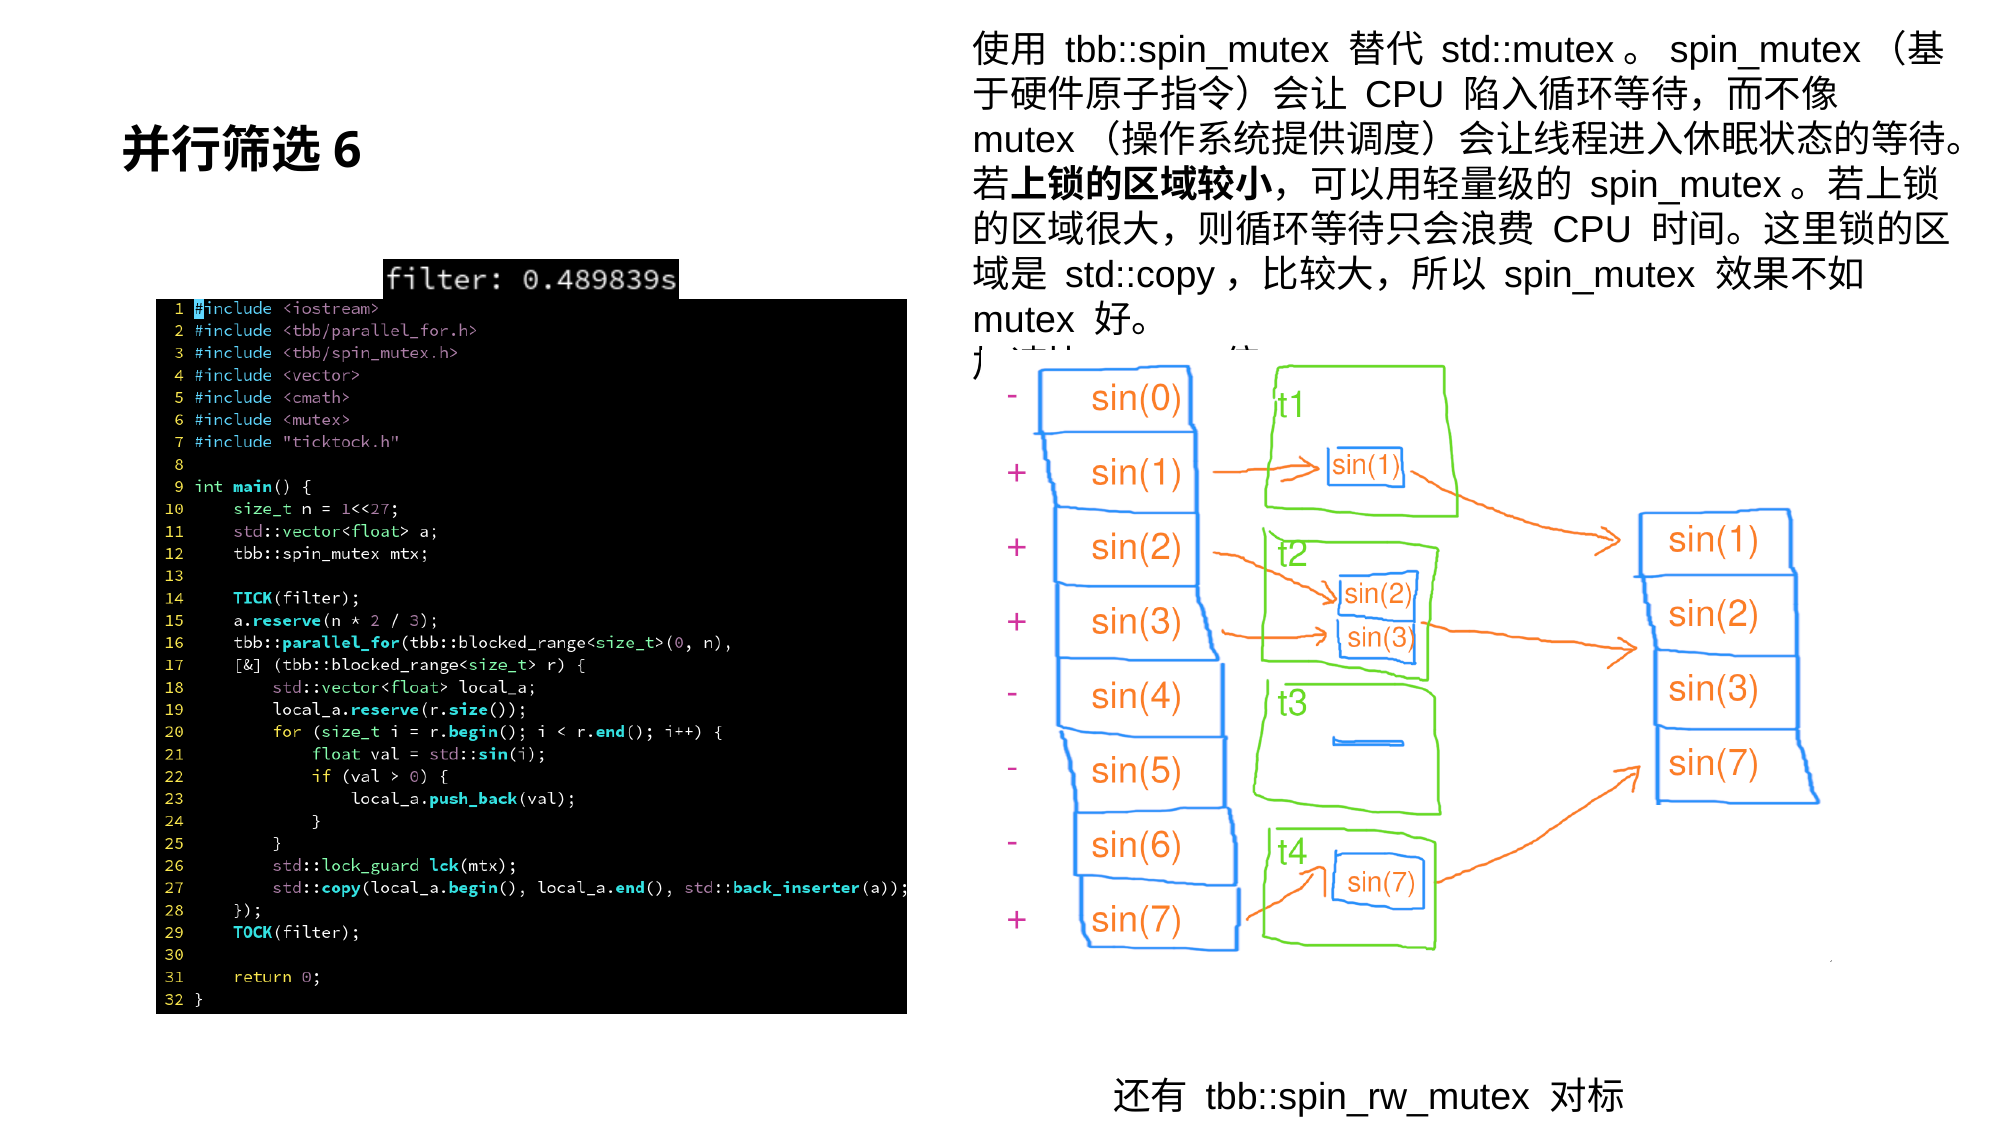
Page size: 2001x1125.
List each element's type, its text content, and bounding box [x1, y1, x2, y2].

picture [383, 259, 679, 299]
title 并行筛选6 [106, 42, 957, 260]
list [155, 299, 907, 1014]
text_box 还有 tbb::spin_rw_mutex 对标 std::shared_mutex。 [1098, 1064, 2000, 1125]
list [981, 350, 1832, 962]
text_box 使用 tbb::spin_mutex 替代 std::mutex。spin_mutex（基于硬件原子指令）会让 CPU 陷入循环等待，而不像 mutex（操作系统提供调度）会让线程进入休眠状态的等待。 若上锁的区域较小，可以用轻量级的 spin_mutex。若上锁的区域很大，则循环等待只会浪费 CPU 时间。这里锁的区域是 std::copy，比较大，所以 spin_mutex 效果不如 mutex 好。 加速比：5.92 倍 [957, 17, 1981, 393]
